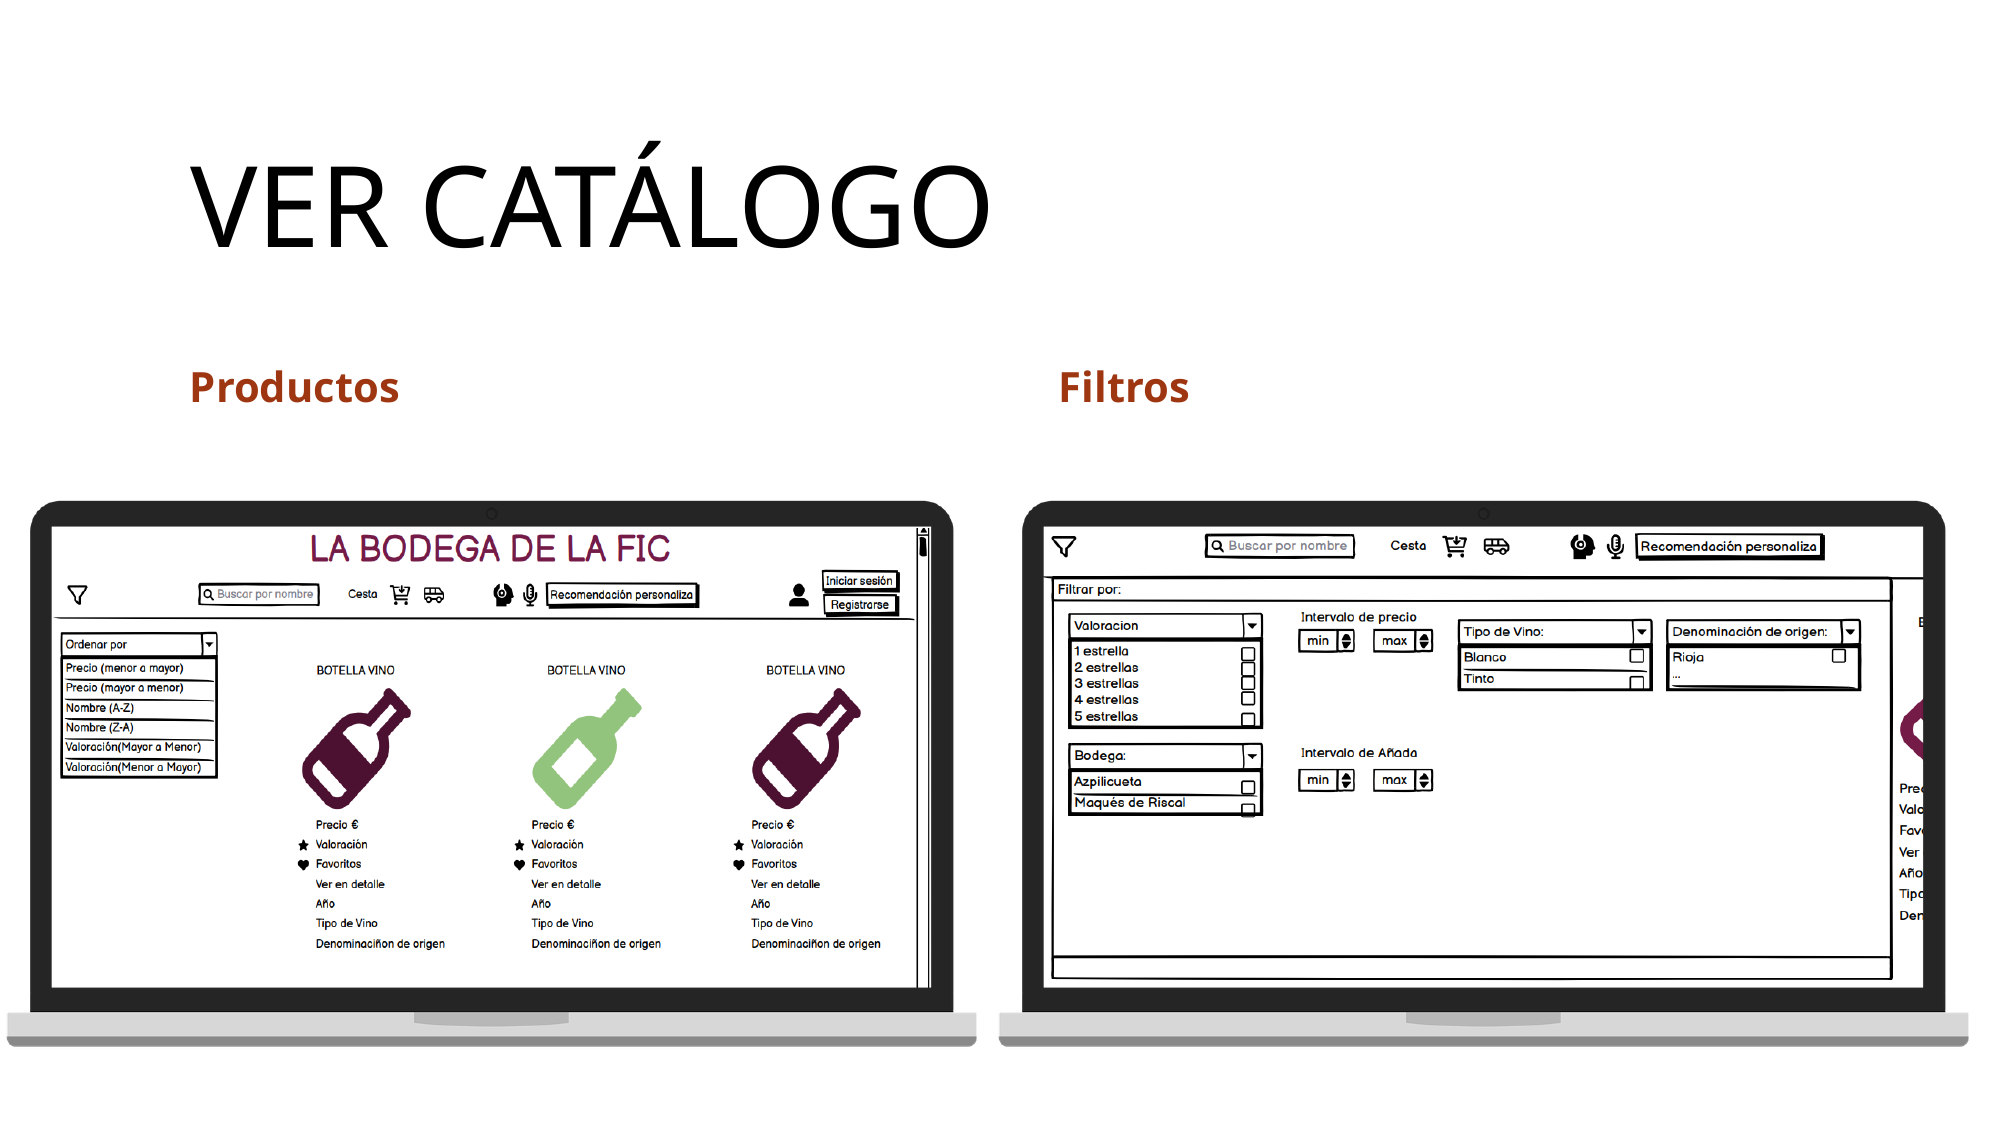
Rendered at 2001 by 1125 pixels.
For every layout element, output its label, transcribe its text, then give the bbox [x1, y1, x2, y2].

title VER CATÁLOGO [175, 79, 1826, 344]
picture [0, 495, 1992, 1118]
list Filtros [1043, 336, 1824, 441]
list Productos [174, 336, 955, 441]
